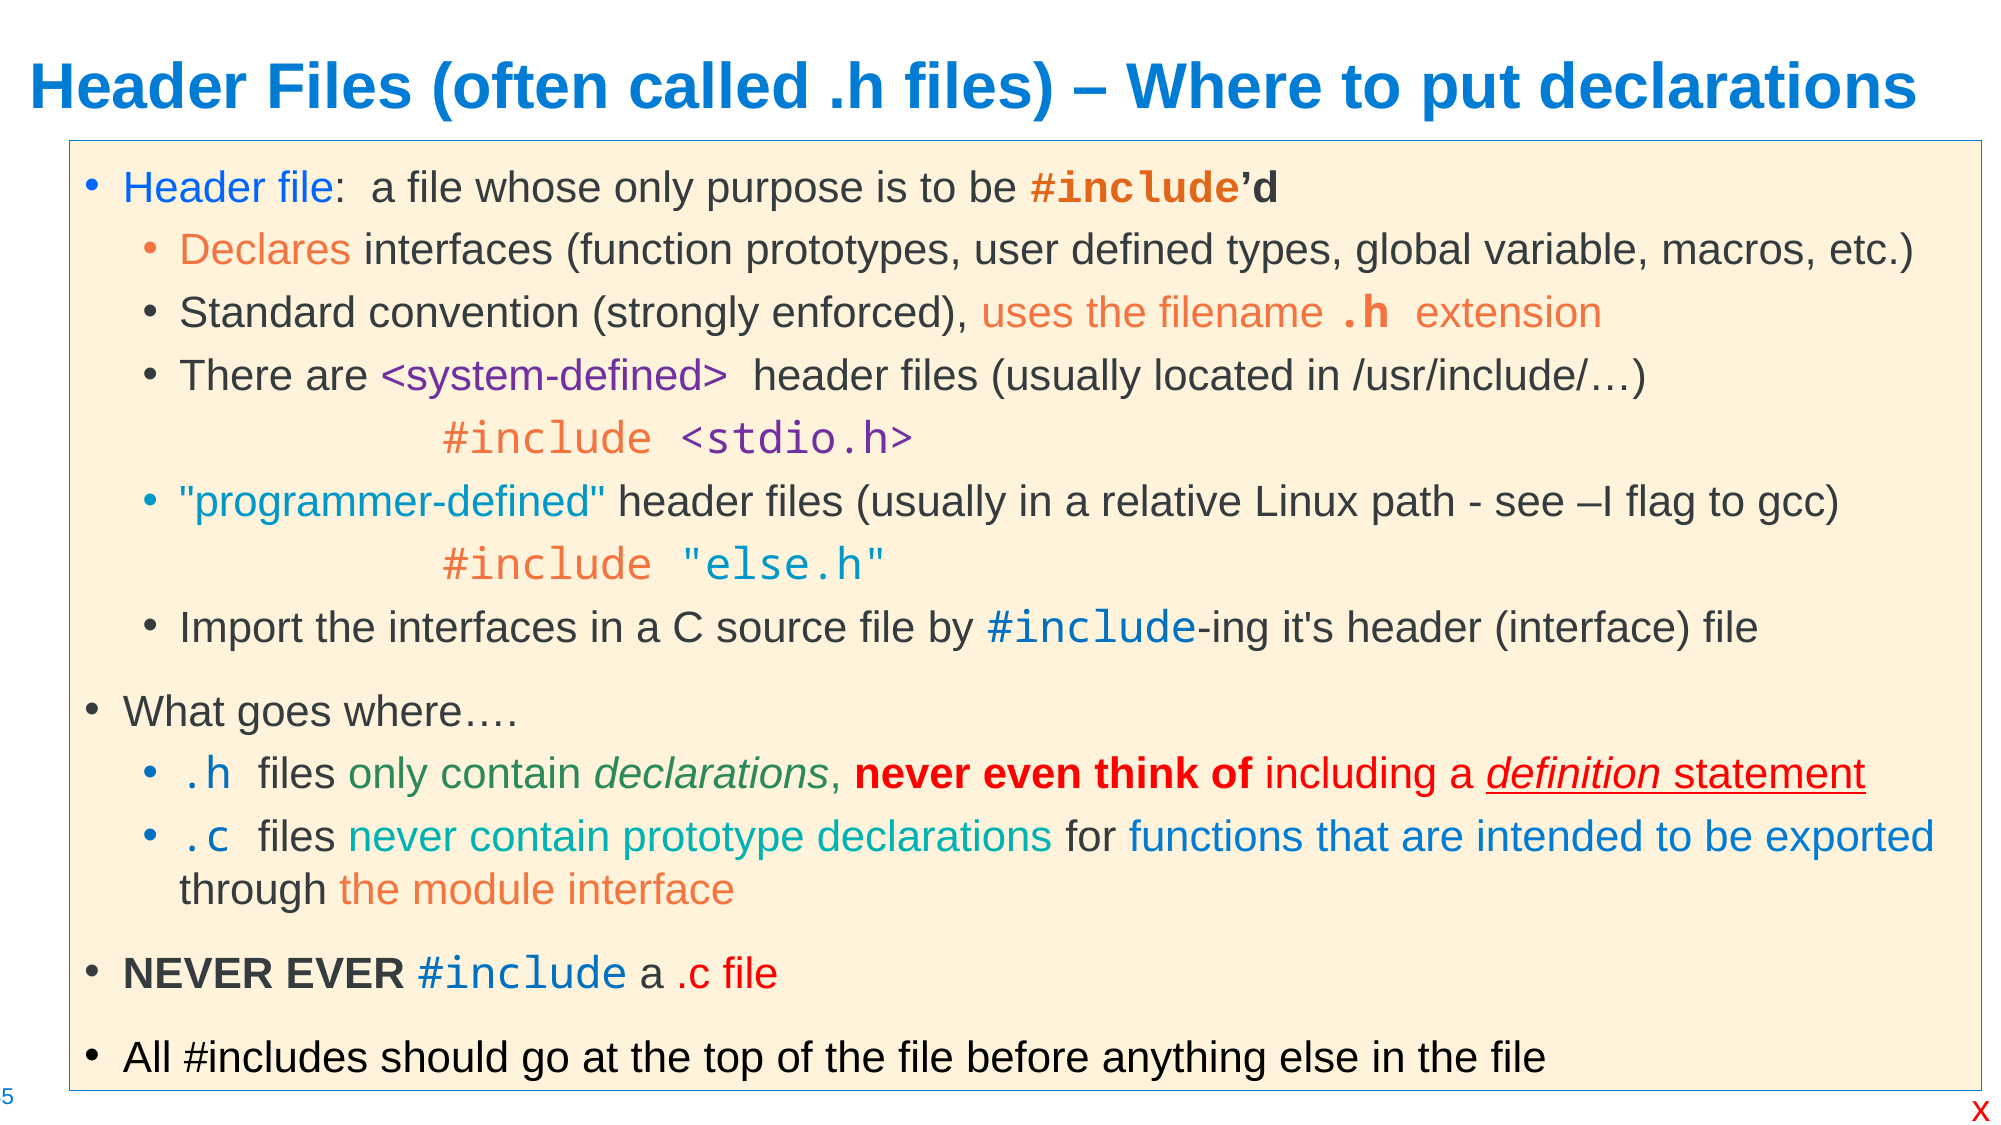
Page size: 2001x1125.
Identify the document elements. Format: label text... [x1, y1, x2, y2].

list Header file: a file whose only purpose is to be #include’d Declares interfaces (function prototypes, user defined types, global variable, macros, etc.) Standard convention (strongly enforced), uses the filename .h extension There are <system-defined> header files (usually located in /usr/include/…) #include <stdio.h> "programmer-defined" header files (usually in a relative Linux path - see –I flag to gcc) #include "else.h" Import the interfaces in a C source file by #include-ing it's header (interface) file What goes where…. .h files only contain declarations, never even think of including a definition statement .c files never contain prototype declarations for functions that are intended to be exported through the module interface NEVER EVER #include a .c file All #includes should go at the top of the file before anything else in the file [69, 140, 1982, 1091]
text_box x [1956, 1076, 2000, 1125]
title Header Files (often called .h files) – Where to put declarations [14, 13, 1967, 131]
